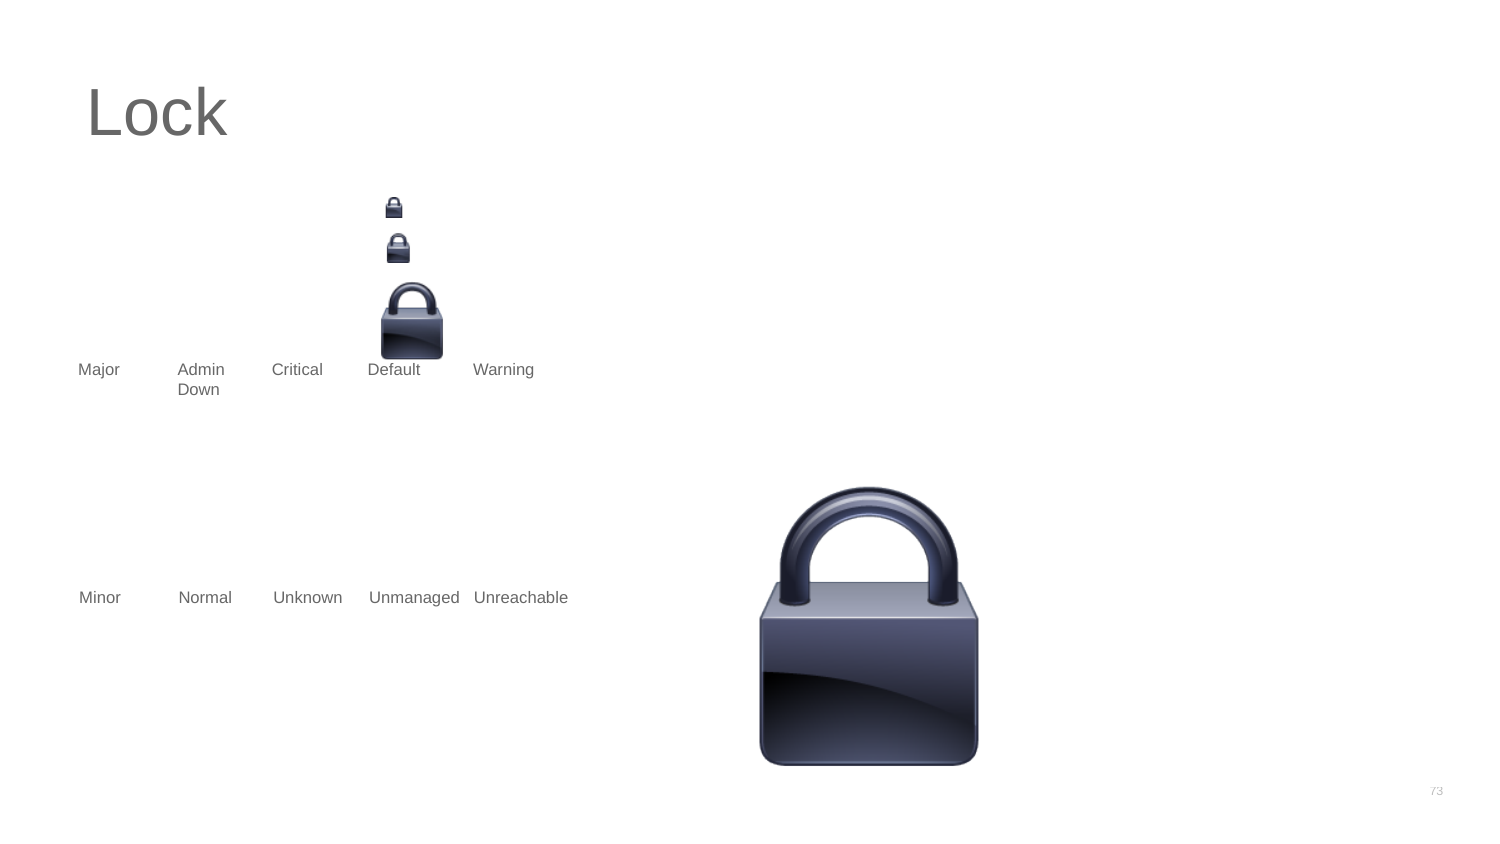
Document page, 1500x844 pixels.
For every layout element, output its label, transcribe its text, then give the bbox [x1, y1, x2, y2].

picture [371, 279, 453, 361]
picture [707, 469, 1029, 790]
picture [383, 232, 414, 264]
picture [383, 197, 405, 218]
title Lock [71, 55, 1441, 176]
